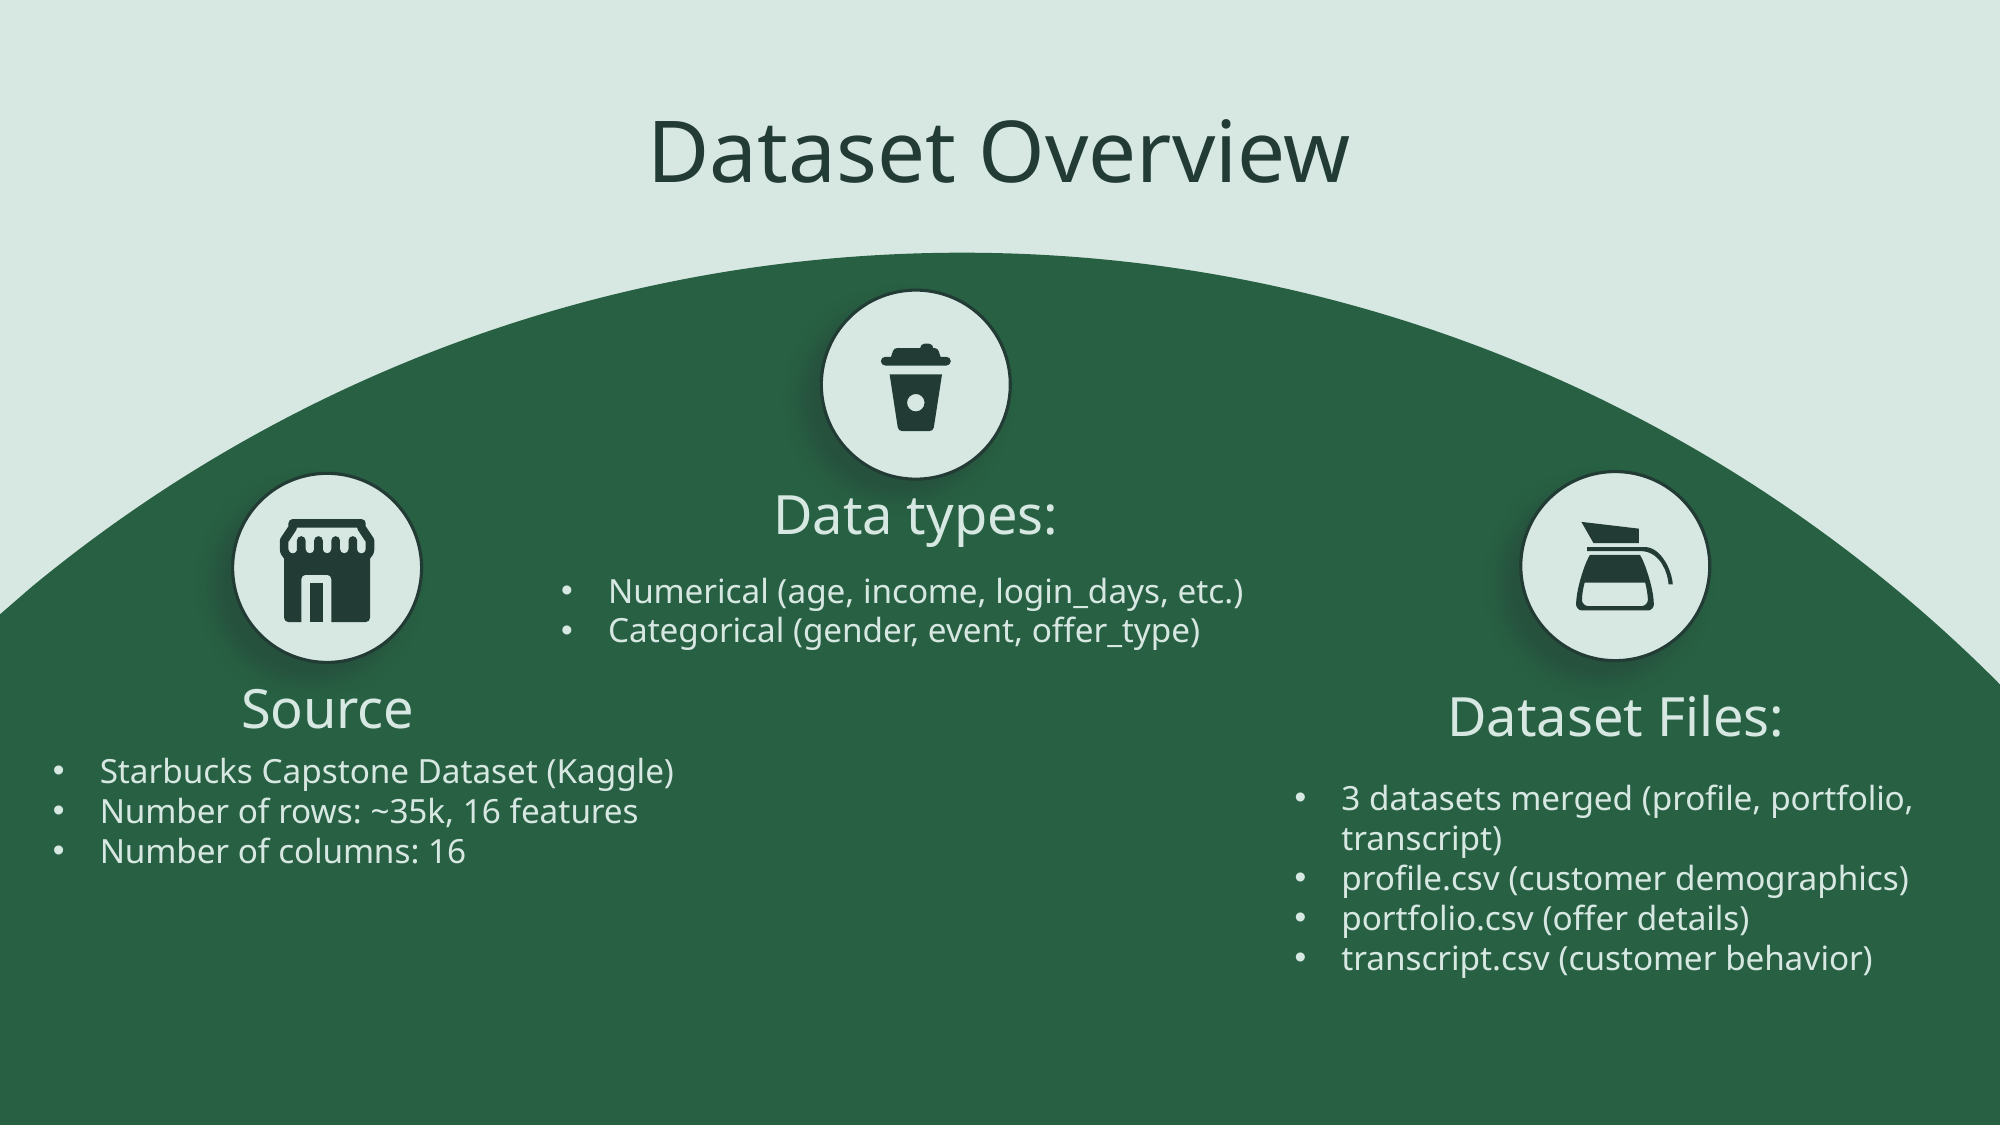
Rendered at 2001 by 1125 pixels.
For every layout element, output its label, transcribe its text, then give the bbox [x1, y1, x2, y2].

text_box [819, 288, 1012, 472]
text_box 3 datasets merged (profile, portfolio, transcript) profile.csv (customer demographics) portfolio.csv (offer details) transcript.csv (customer behavior) [1279, 769, 2000, 985]
text_box Data types: [579, 472, 1252, 553]
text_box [279, 518, 375, 623]
text_box [231, 471, 424, 664]
text_box [0, 251, 2000, 1125]
text_box Starbucks Capstone Dataset (Kaggle) Number of rows: ~35k, 16 features Number of columns: 16 [38, 742, 916, 878]
text_box Numerical (age, income, login_days, etc.) Categorical (gender, event, offer_type) [546, 562, 1335, 657]
text_box [1576, 554, 1654, 611]
text_box [1587, 547, 1673, 585]
text_box [1519, 469, 1712, 663]
text_box [1581, 521, 1639, 544]
text_box Source [0, 667, 664, 747]
text_box Dataset Files: [1279, 674, 1952, 755]
text_box [889, 374, 943, 432]
text_box Dataset Overview [96, 90, 1904, 208]
text_box [880, 343, 951, 366]
